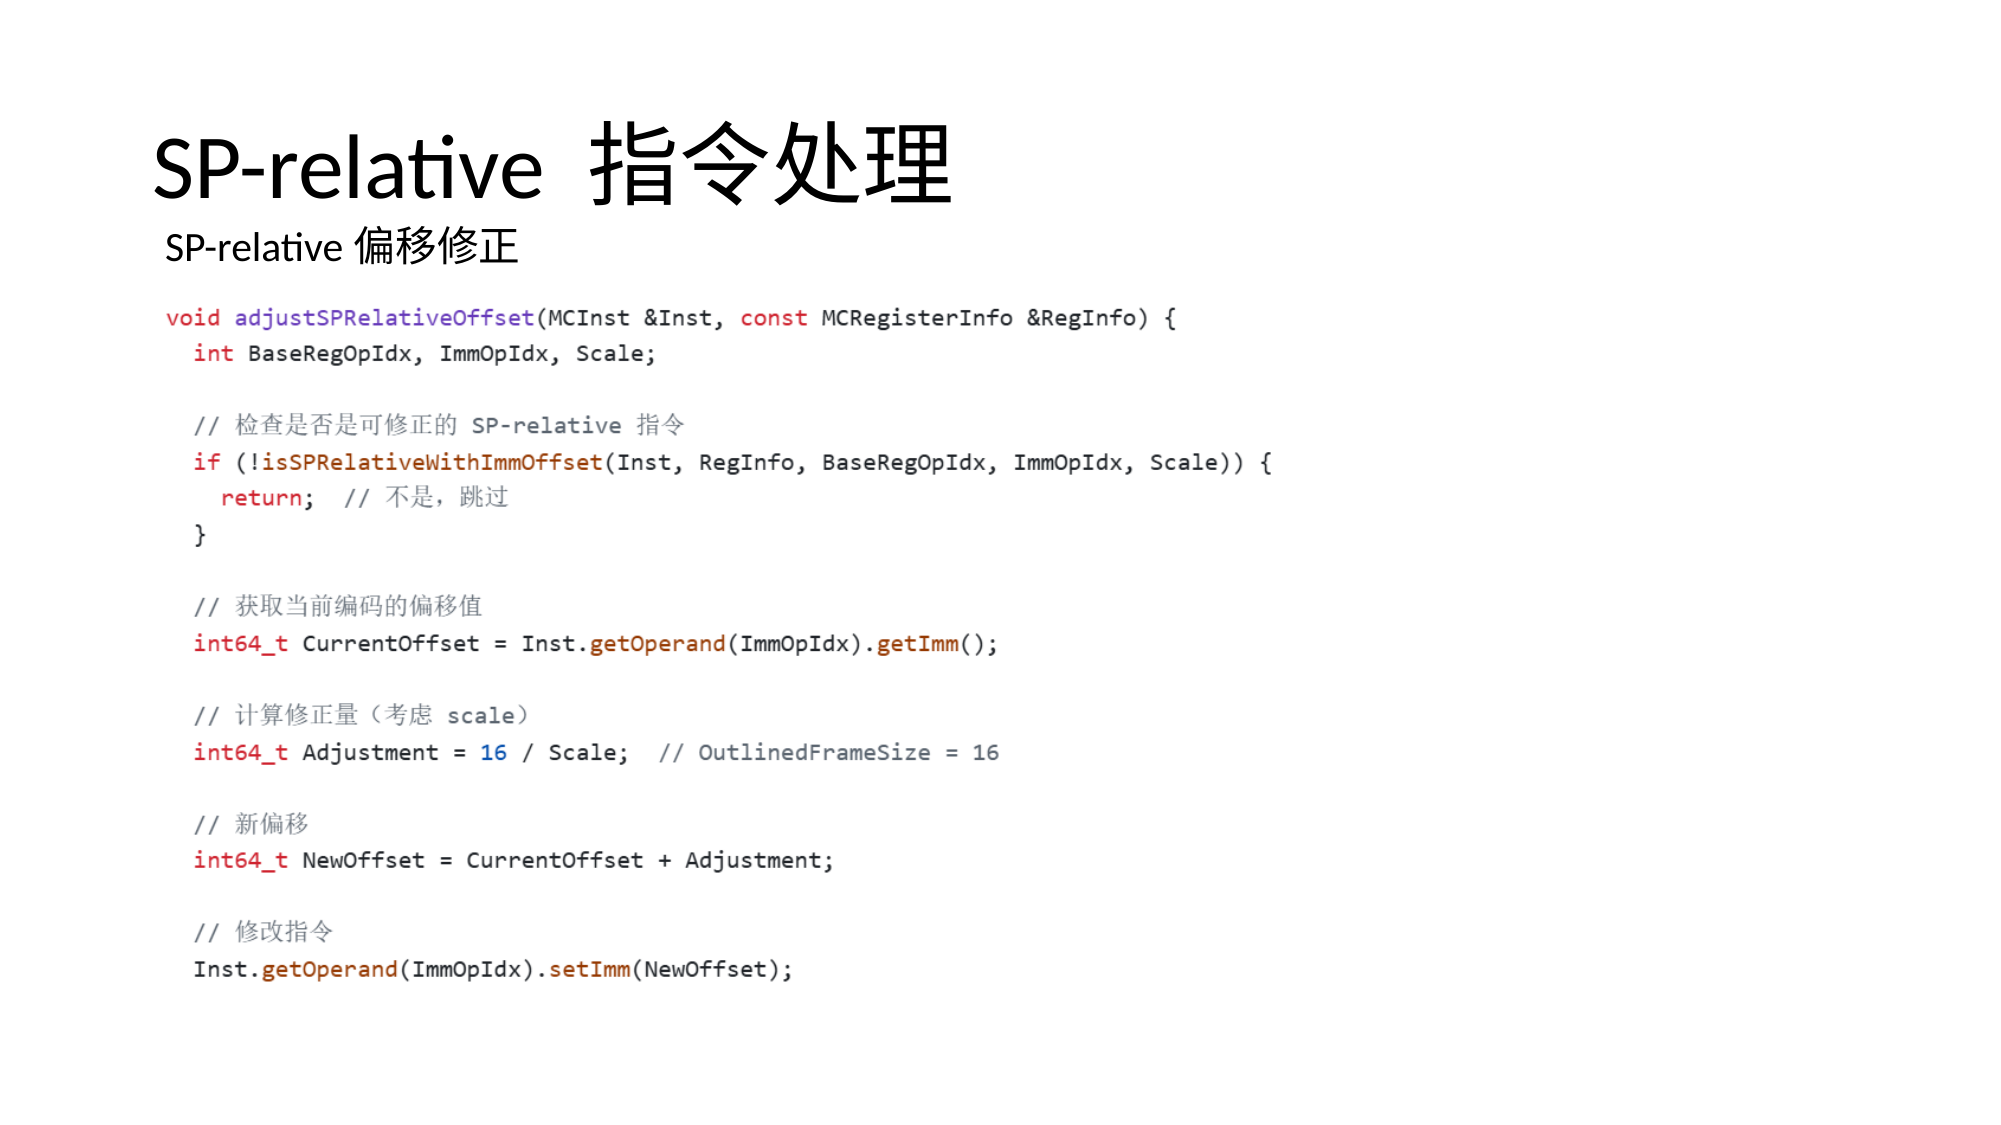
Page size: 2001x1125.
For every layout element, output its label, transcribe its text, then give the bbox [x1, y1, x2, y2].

text_box SP-relative偏移修正 [150, 212, 817, 277]
title SP-relative 指令处理 [137, 59, 1863, 278]
picture [149, 289, 1285, 998]
